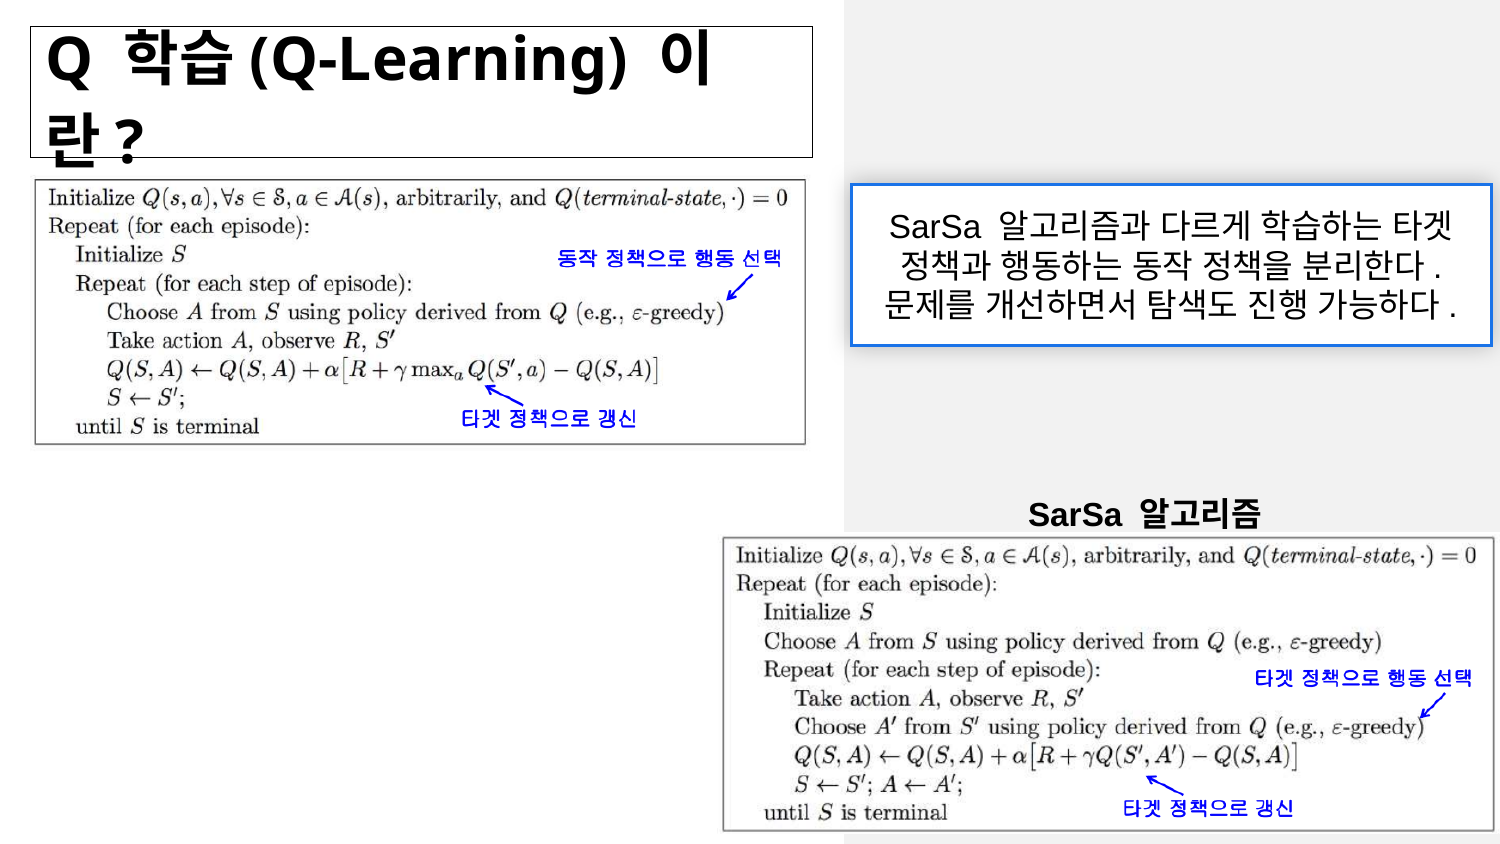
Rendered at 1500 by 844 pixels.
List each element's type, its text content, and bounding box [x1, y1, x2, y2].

text_box SarSa 알고리즘과 다르게 학습하는 타겟 정책과 행동하는 동작 정책을 분리한다. 문제를 개선하면서 탐색도 진행 가능하다. [851, 184, 1492, 346]
text_box SarSa 알고리즘 [978, 493, 1312, 523]
title Q 학습(Q-Learning) 이란? [30, 26, 813, 158]
picture [716, 0, 1500, 844]
picture [30, 173, 814, 454]
